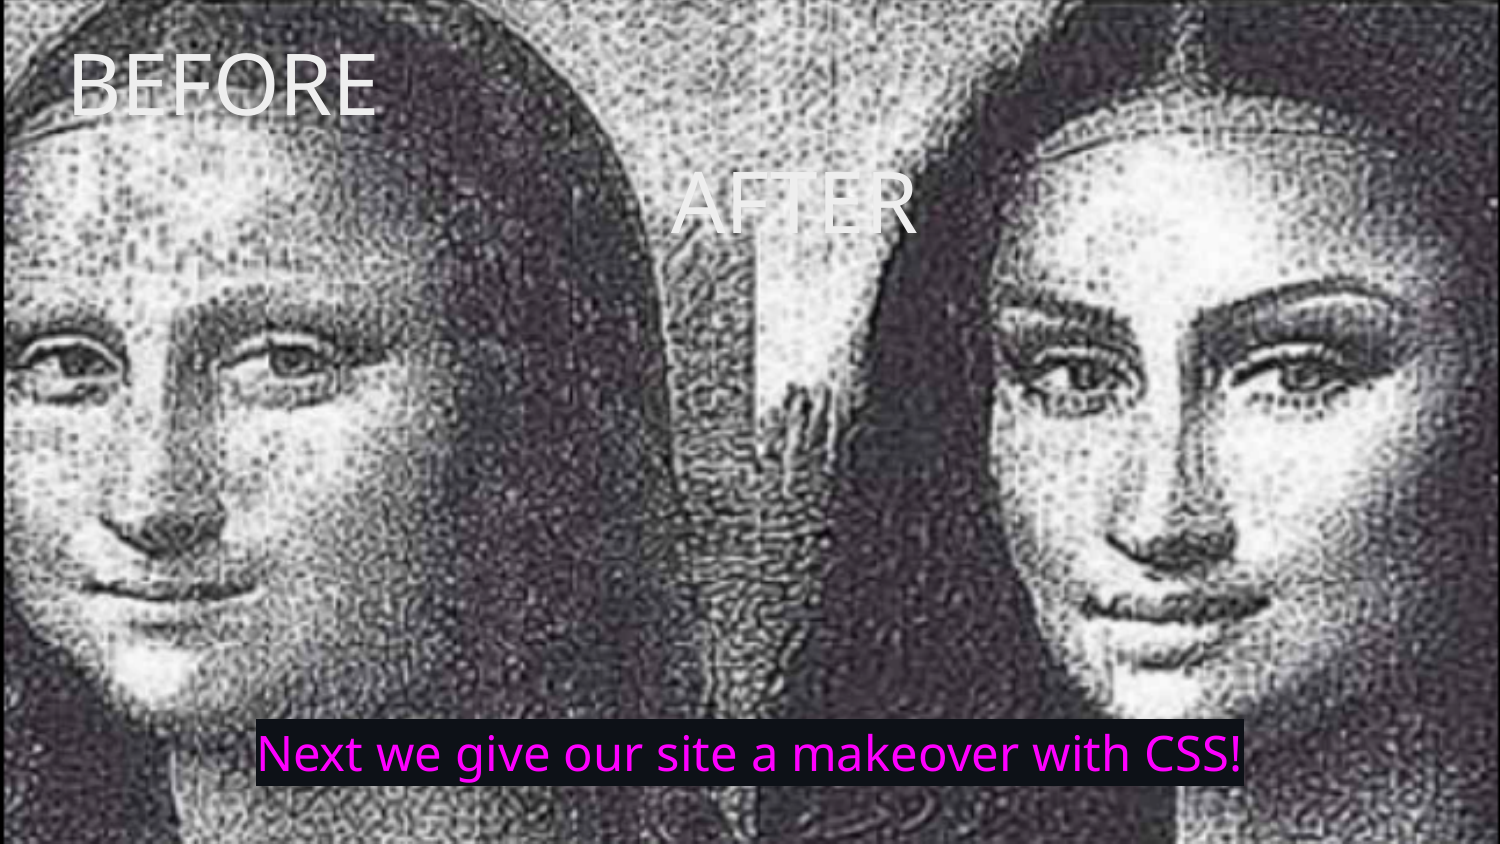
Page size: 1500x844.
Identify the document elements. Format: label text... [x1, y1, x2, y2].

title Next we give our site a makeover with CSS! [235, 707, 1265, 802]
list BEFORE AFTER [51, 0, 1449, 561]
picture [0, 0, 1500, 844]
